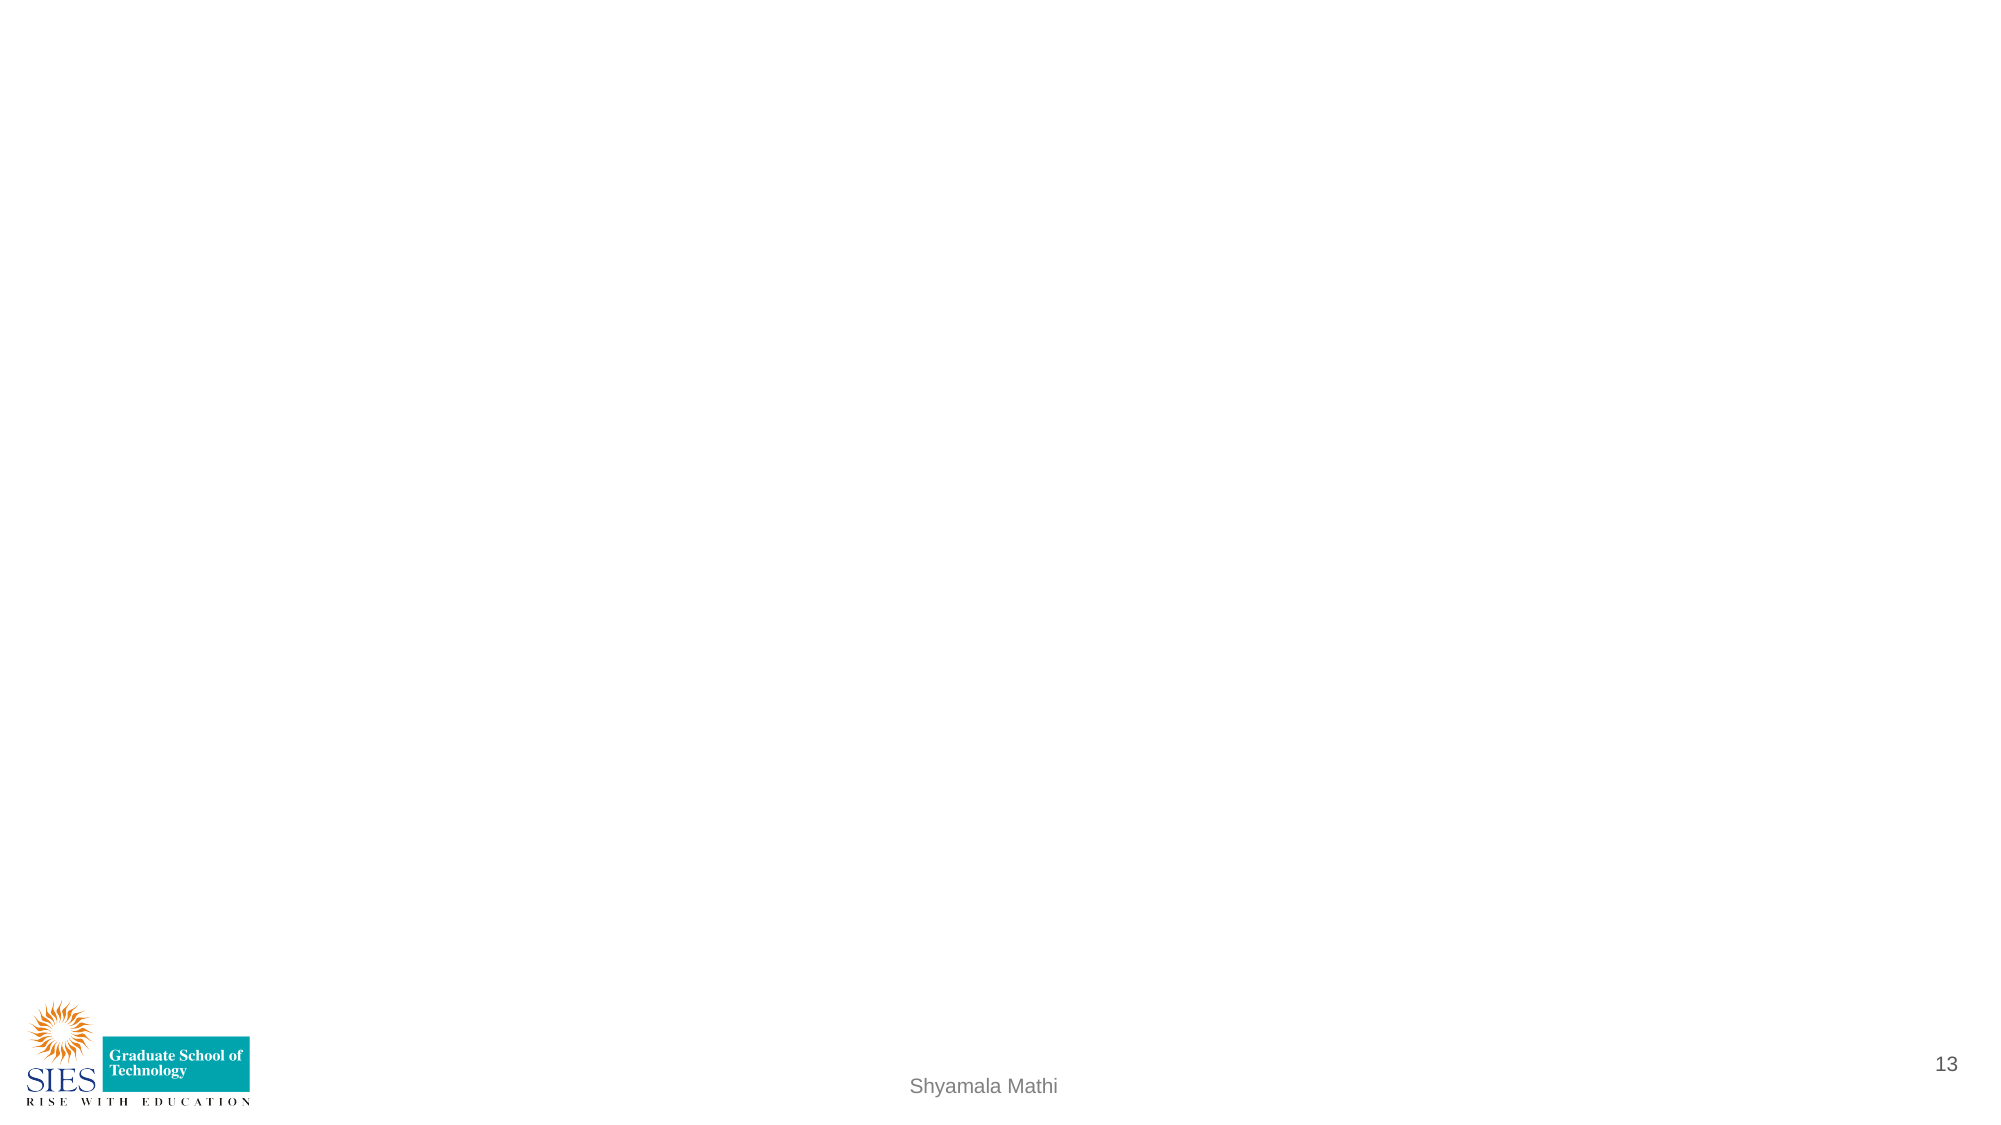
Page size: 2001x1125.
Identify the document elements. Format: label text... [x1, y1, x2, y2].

picture [26, 998, 250, 1106]
slide_number 13 [1853, 1019, 1974, 1106]
